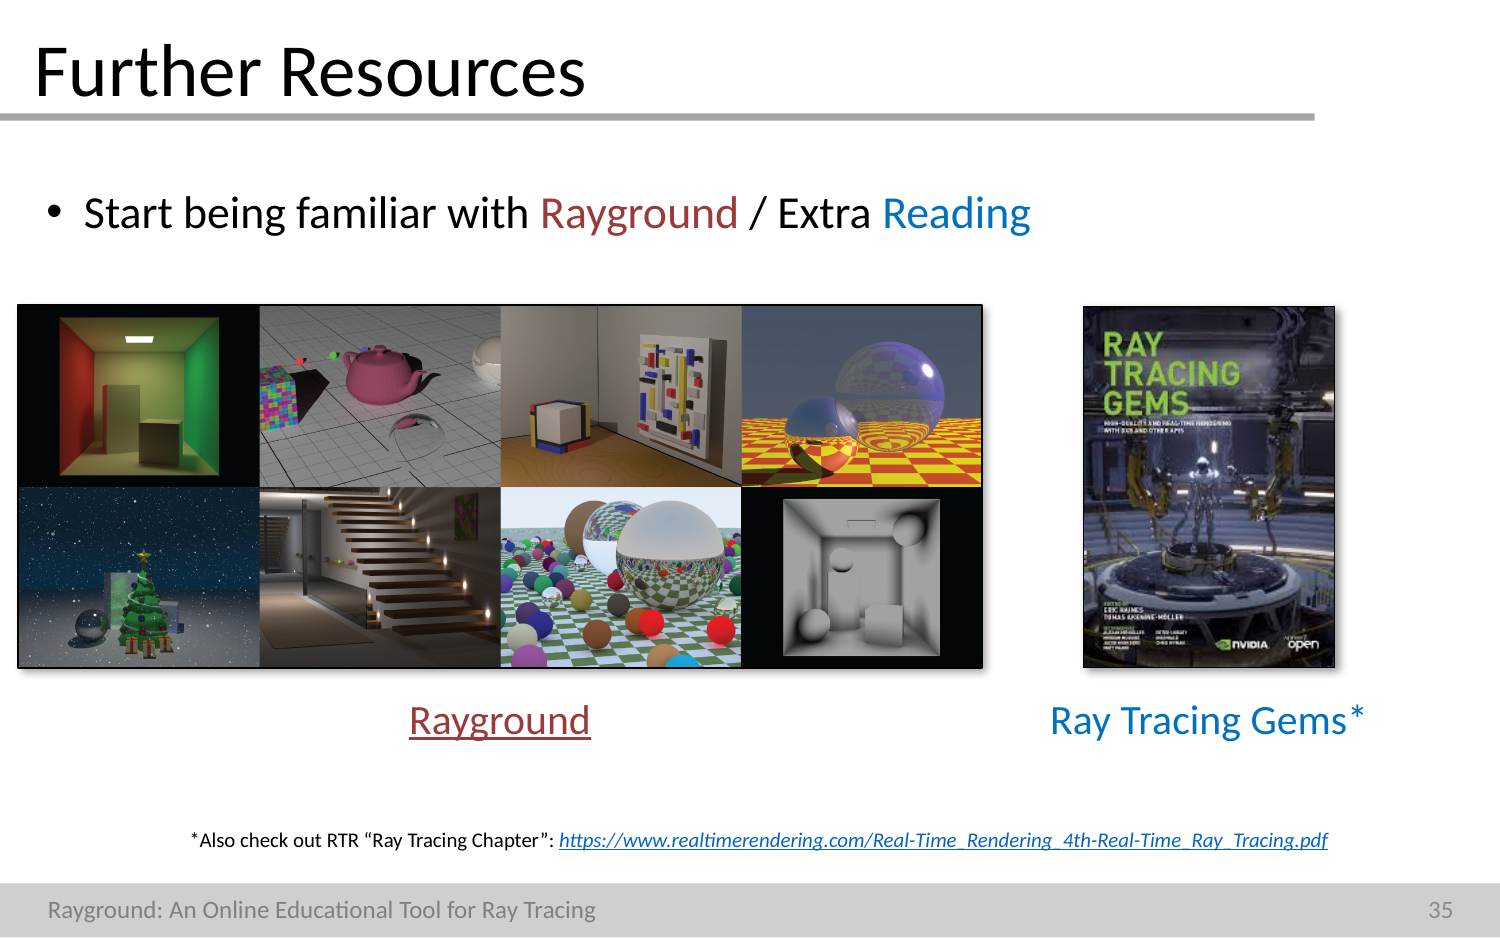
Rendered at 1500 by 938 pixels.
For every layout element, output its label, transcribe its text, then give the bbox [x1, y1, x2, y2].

list Start being familiar with Rayground / Extra Reading [31, 181, 1467, 845]
slide_number 35 [1350, 883, 1469, 934]
footer Rayground: An Online Educational Tool for Ray Tracing [32, 883, 1341, 934]
title Further Resources [19, 0, 1313, 146]
text_box Ray Tracing Gems* [1028, 685, 1391, 751]
picture [1083, 306, 1335, 668]
picture [18, 306, 981, 668]
text_box *Also check out RTR “Ray Tracing Chapter”: https://www.realtimerendering.com/Real-Time_Rendering_4th-Real-Time_Ray_Tracing.pdf [174, 819, 1343, 860]
text_box Rayground [218, 685, 782, 751]
